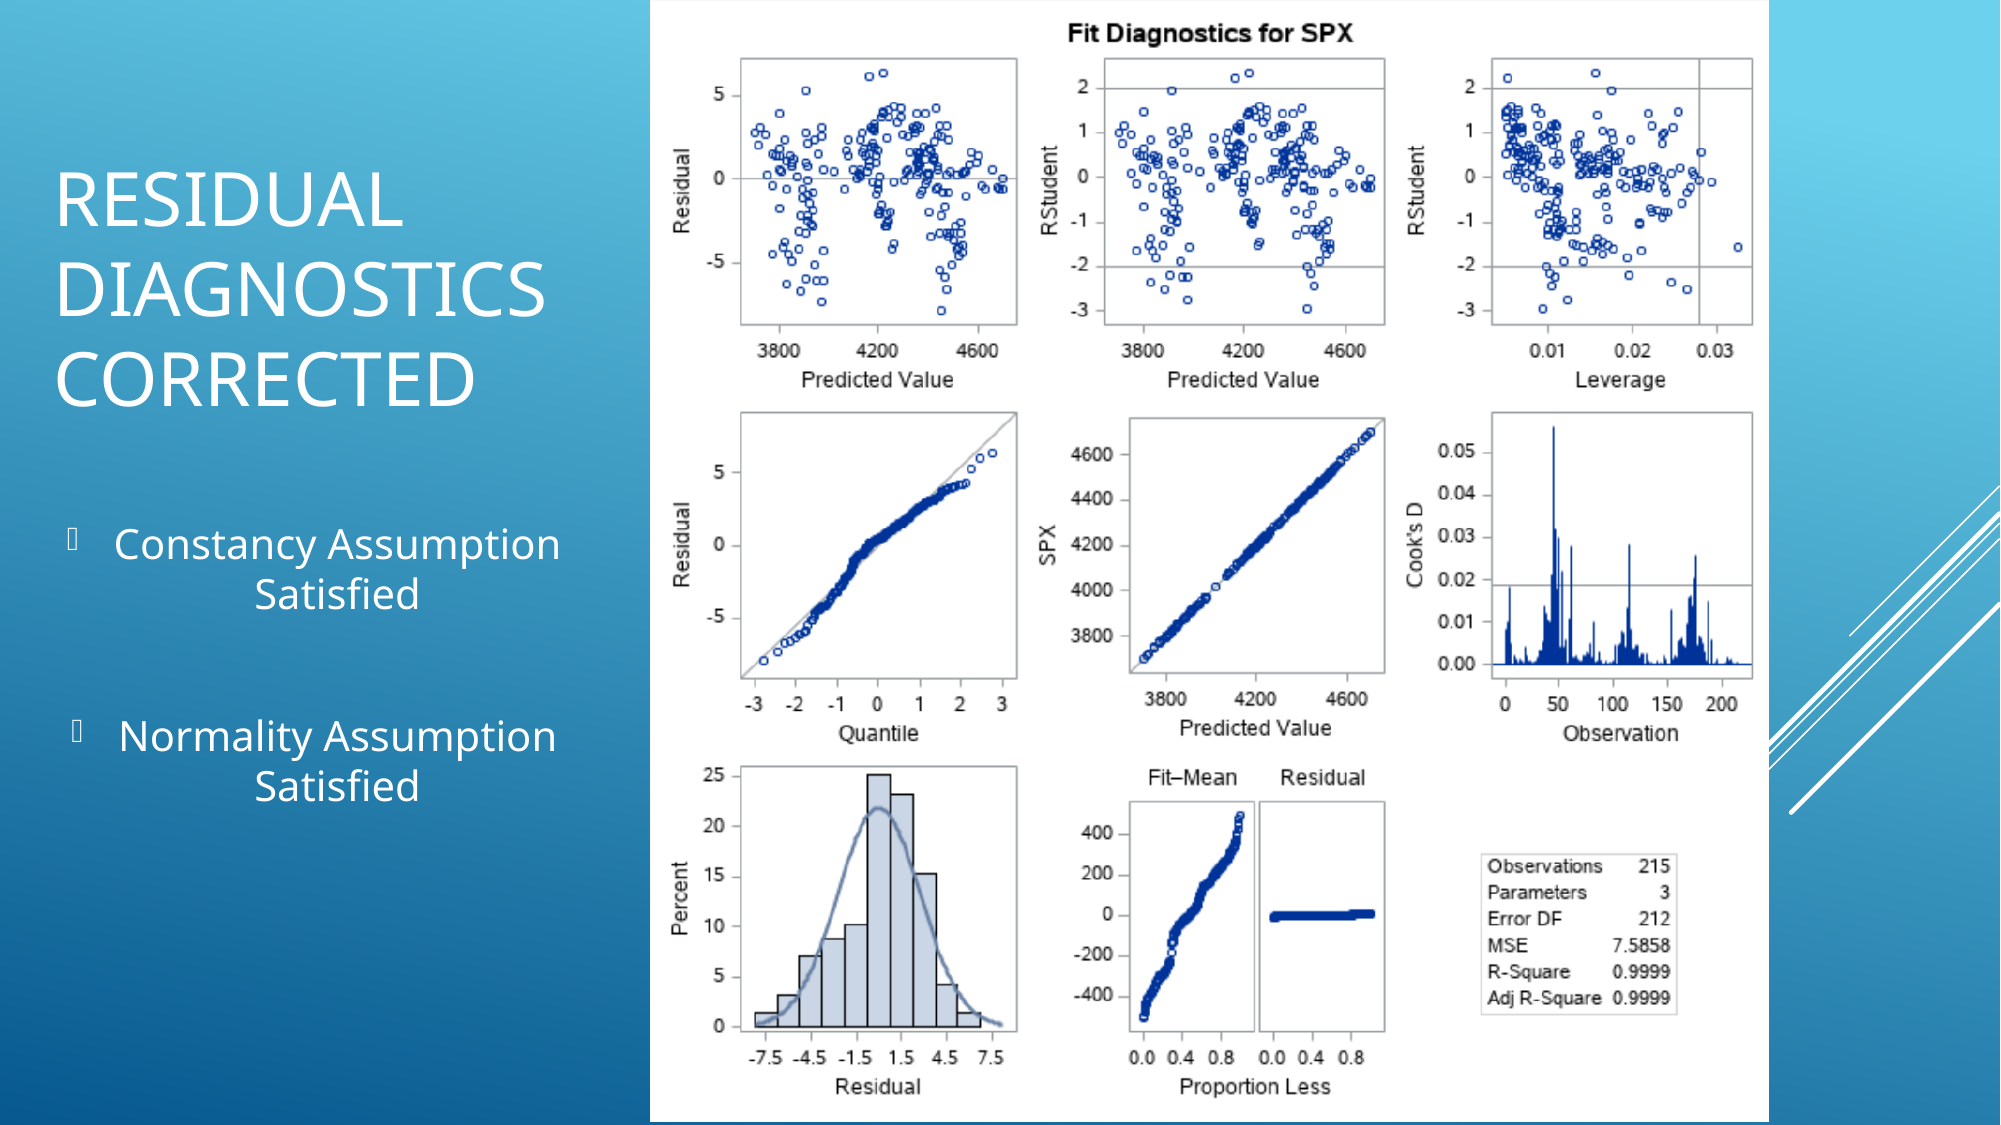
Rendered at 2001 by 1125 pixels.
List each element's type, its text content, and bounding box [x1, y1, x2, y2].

list Constancy Assumption Satisfied Normality Assumption Satisfied [51, 436, 578, 891]
picture [650, 0, 1770, 1122]
title Residual diagnostics corrected [38, 102, 590, 472]
